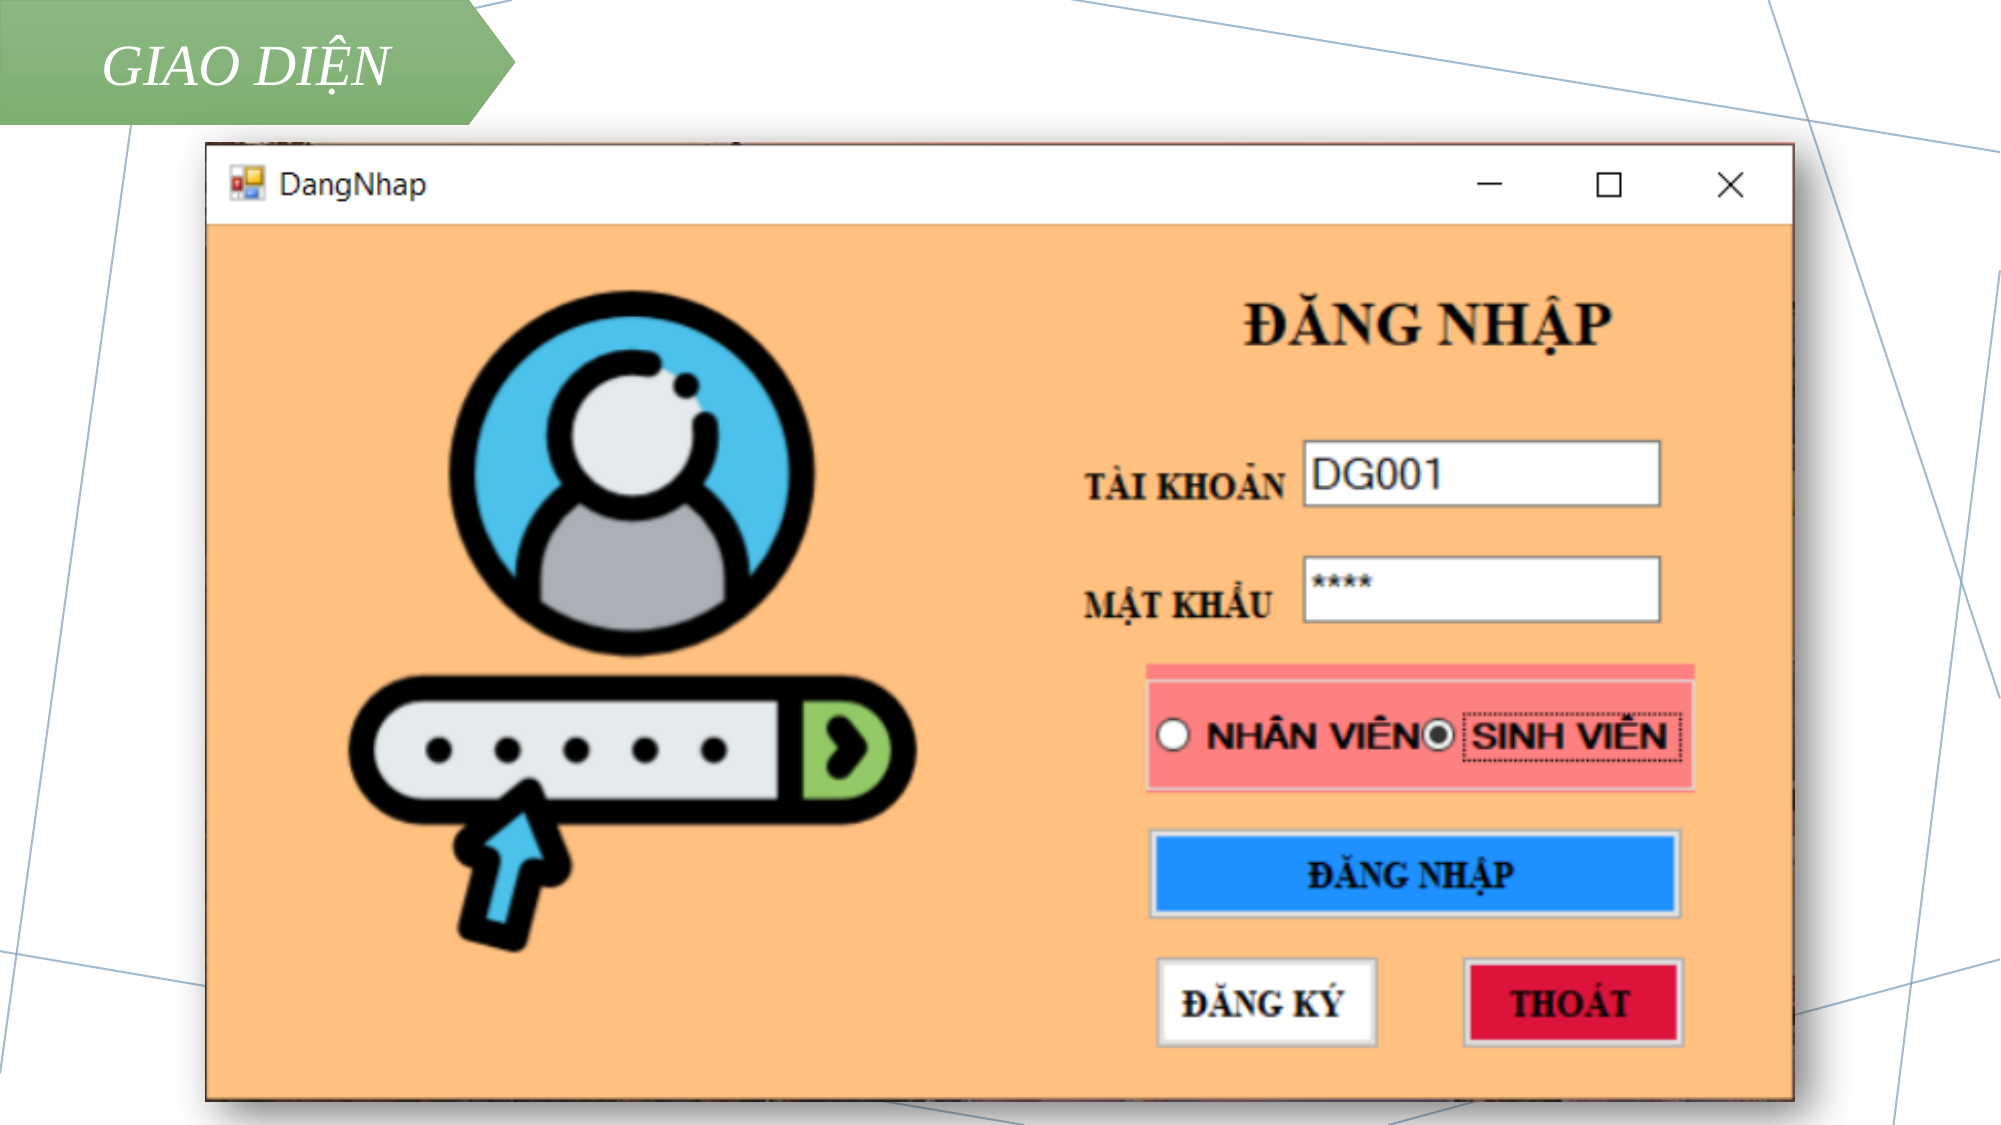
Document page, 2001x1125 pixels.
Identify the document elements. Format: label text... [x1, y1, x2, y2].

text_box GIAO DIỆN [0, 0, 516, 125]
picture [205, 142, 1795, 1102]
